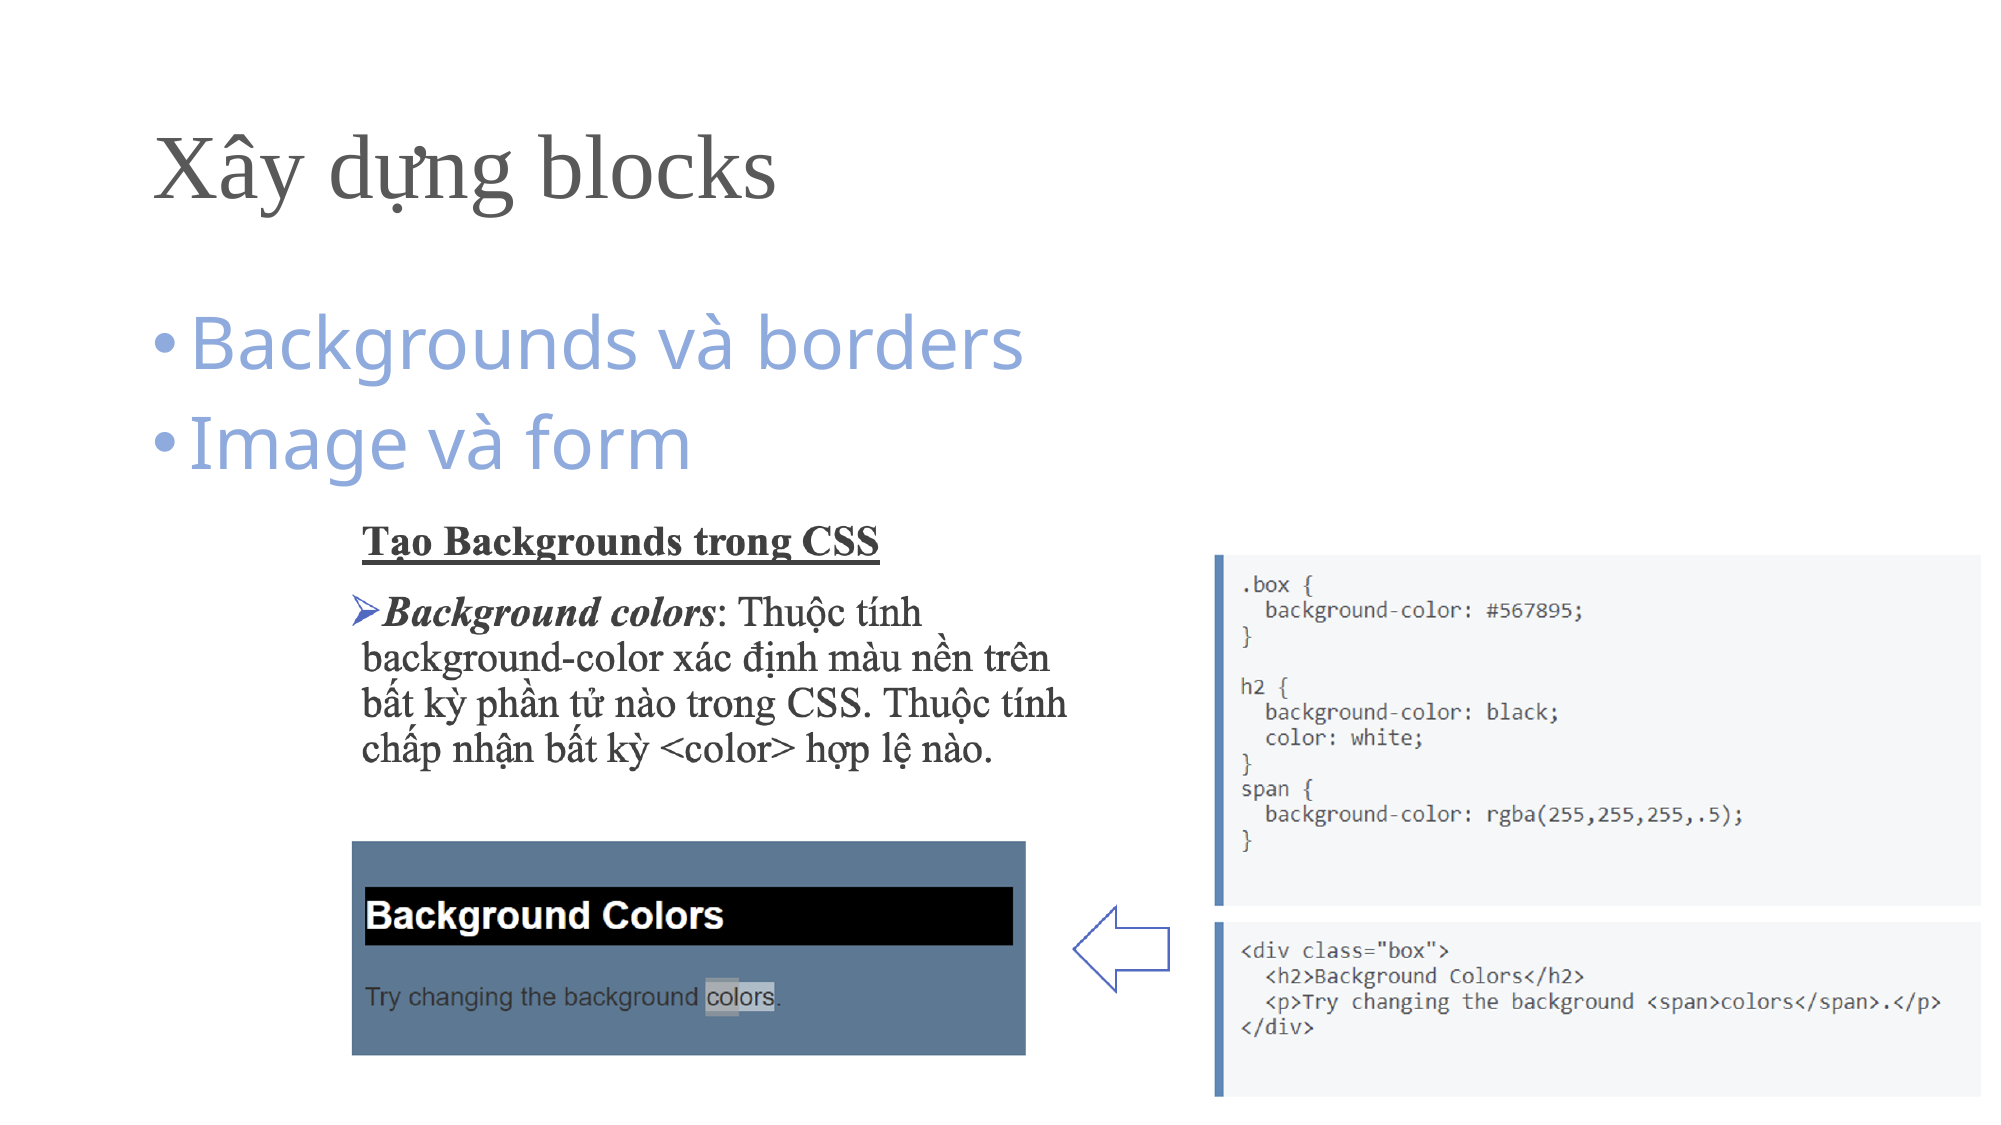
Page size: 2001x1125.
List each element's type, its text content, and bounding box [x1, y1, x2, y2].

picture [333, 506, 1998, 1121]
list Backgrounds và borders Image và form [137, 299, 1863, 1014]
title Xây dựng blocks [137, 59, 1863, 278]
